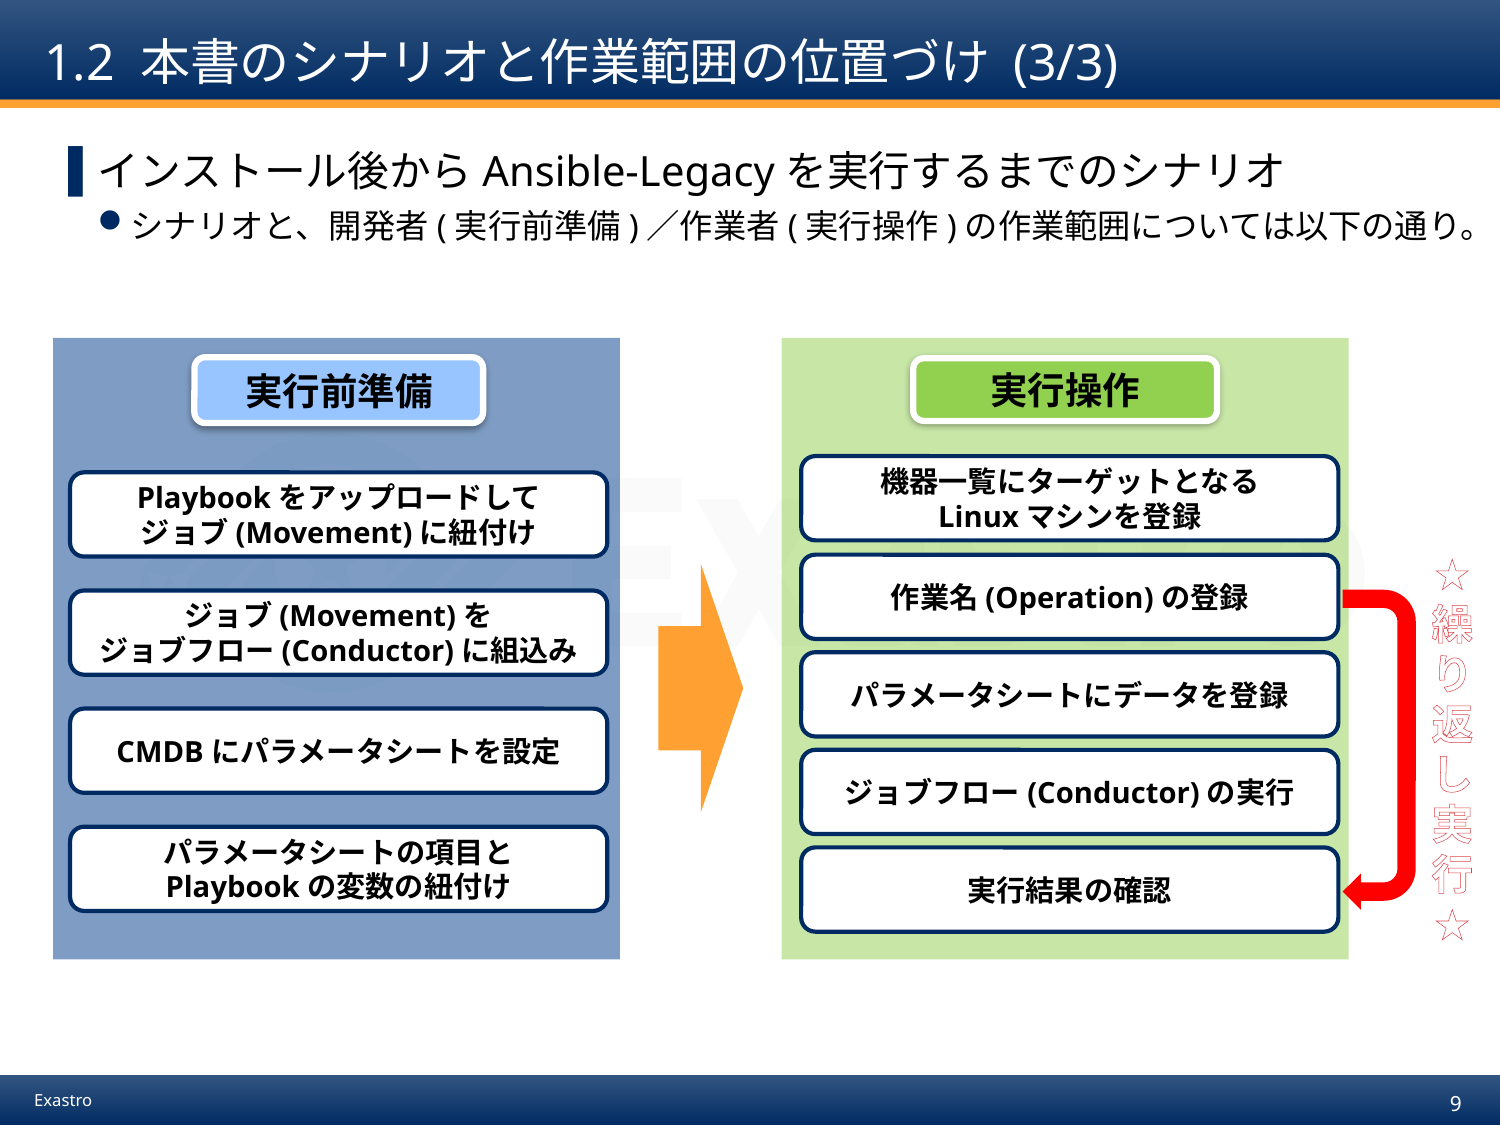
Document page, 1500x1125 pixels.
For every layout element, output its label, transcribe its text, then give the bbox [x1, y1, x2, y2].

text_box ★ 繰 り 返 し 実 行 ★ [1413, 540, 1491, 956]
text_box [1342, 589, 1416, 910]
text_box 作業名(Operation)の登録 [799, 552, 1341, 642]
text_box CMDBにパラメータシートを設定 [67, 706, 610, 795]
title 1.2 本書のシナリオと作業範囲の位置づけ (3/3) [29, 18, 1471, 96]
text_box ジョブフロー(Conductor)の実行 [799, 747, 1341, 837]
text_box [53, 337, 620, 960]
picture [0, 0, 1500, 1125]
text_box 実行操作 [910, 355, 1221, 425]
text_box 機器一覧にターゲットとなる Linuxマシンを登録 [799, 453, 1341, 543]
text_box 実行結果の確認 [799, 845, 1341, 934]
text_box ジョブ(Movement)を ジョブフロー(Conductor)に組込み [67, 588, 610, 677]
text_box パラメータシートの項目と Playbookの変数の紐付け [67, 824, 610, 914]
list インストール後からAnsible-Legacyを実行するまでのシナリオ シナリオと、開発者(実行前準備)／作業者(実行操作)の作業範囲については以下の通り。 [53, 137, 1500, 318]
text_box [781, 337, 1349, 960]
text_box パラメータシートにデータを登録 [799, 650, 1341, 739]
text_box Playbookをアップロードして ジョブ(Movement)に紐付け [67, 470, 610, 559]
text_box [658, 563, 744, 813]
text_box 実行前準備 [191, 354, 487, 427]
